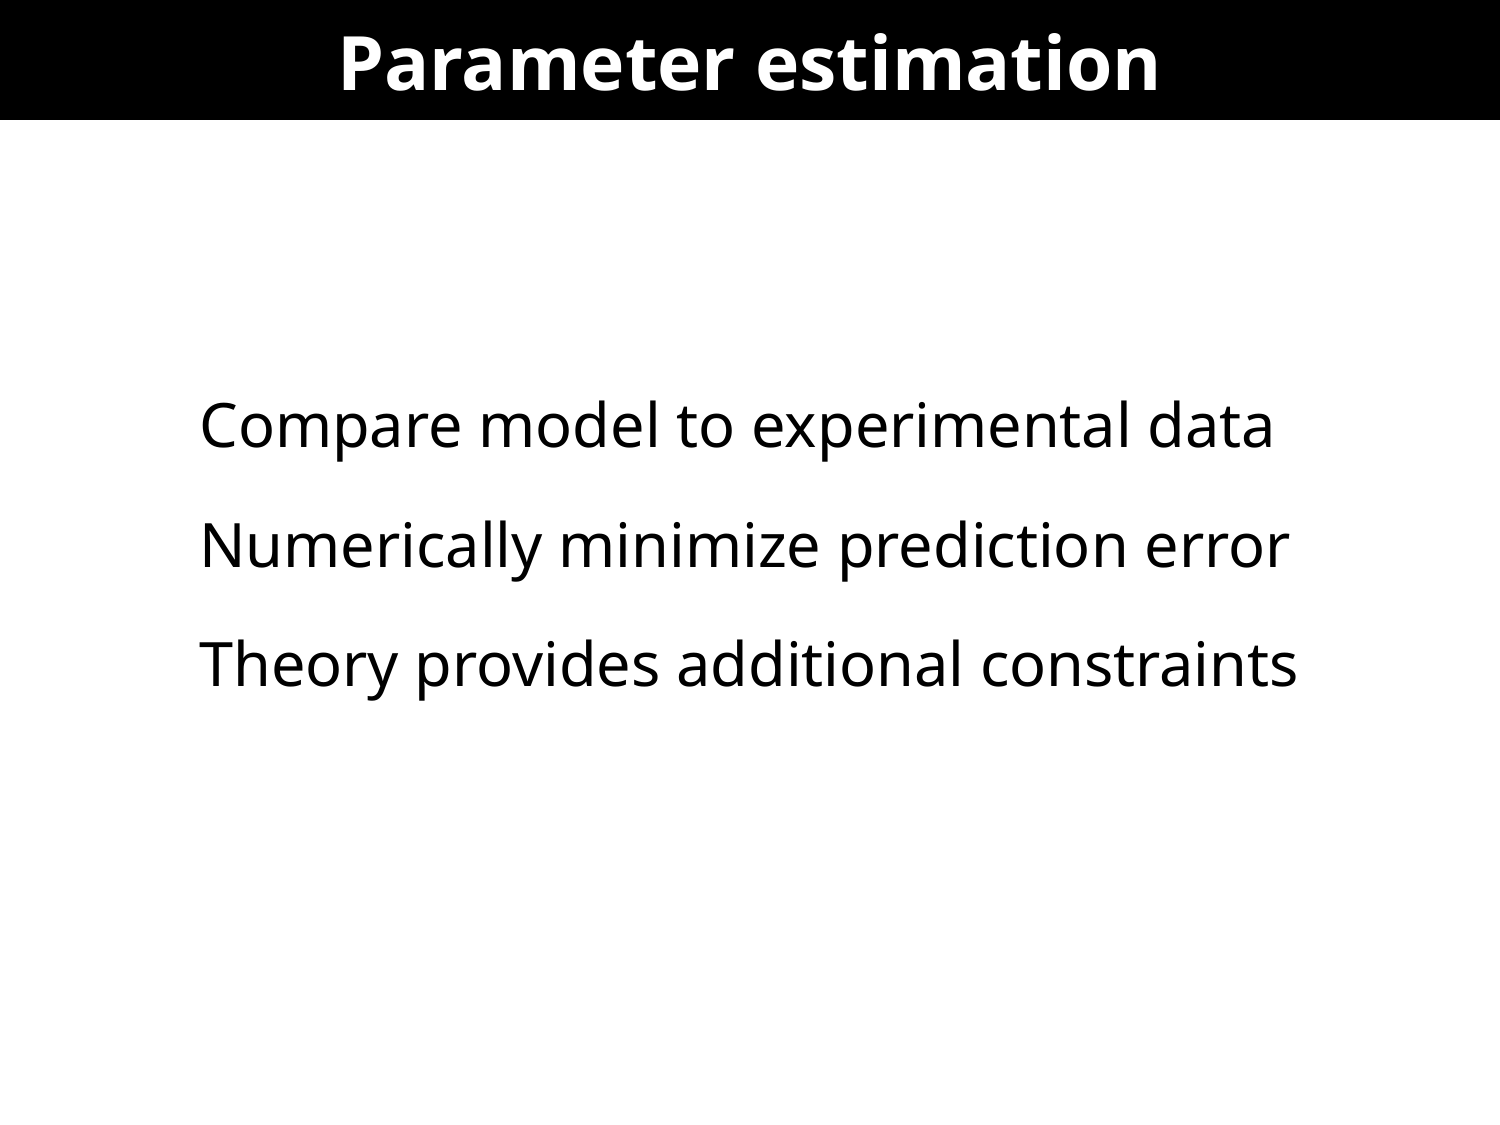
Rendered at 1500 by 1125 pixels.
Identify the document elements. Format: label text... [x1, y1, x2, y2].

list Compare model to experimental data Numerically minimize prediction error Theory provides additional constraints [184, 378, 1316, 763]
title Parameter estimation [0, 0, 1500, 120]
